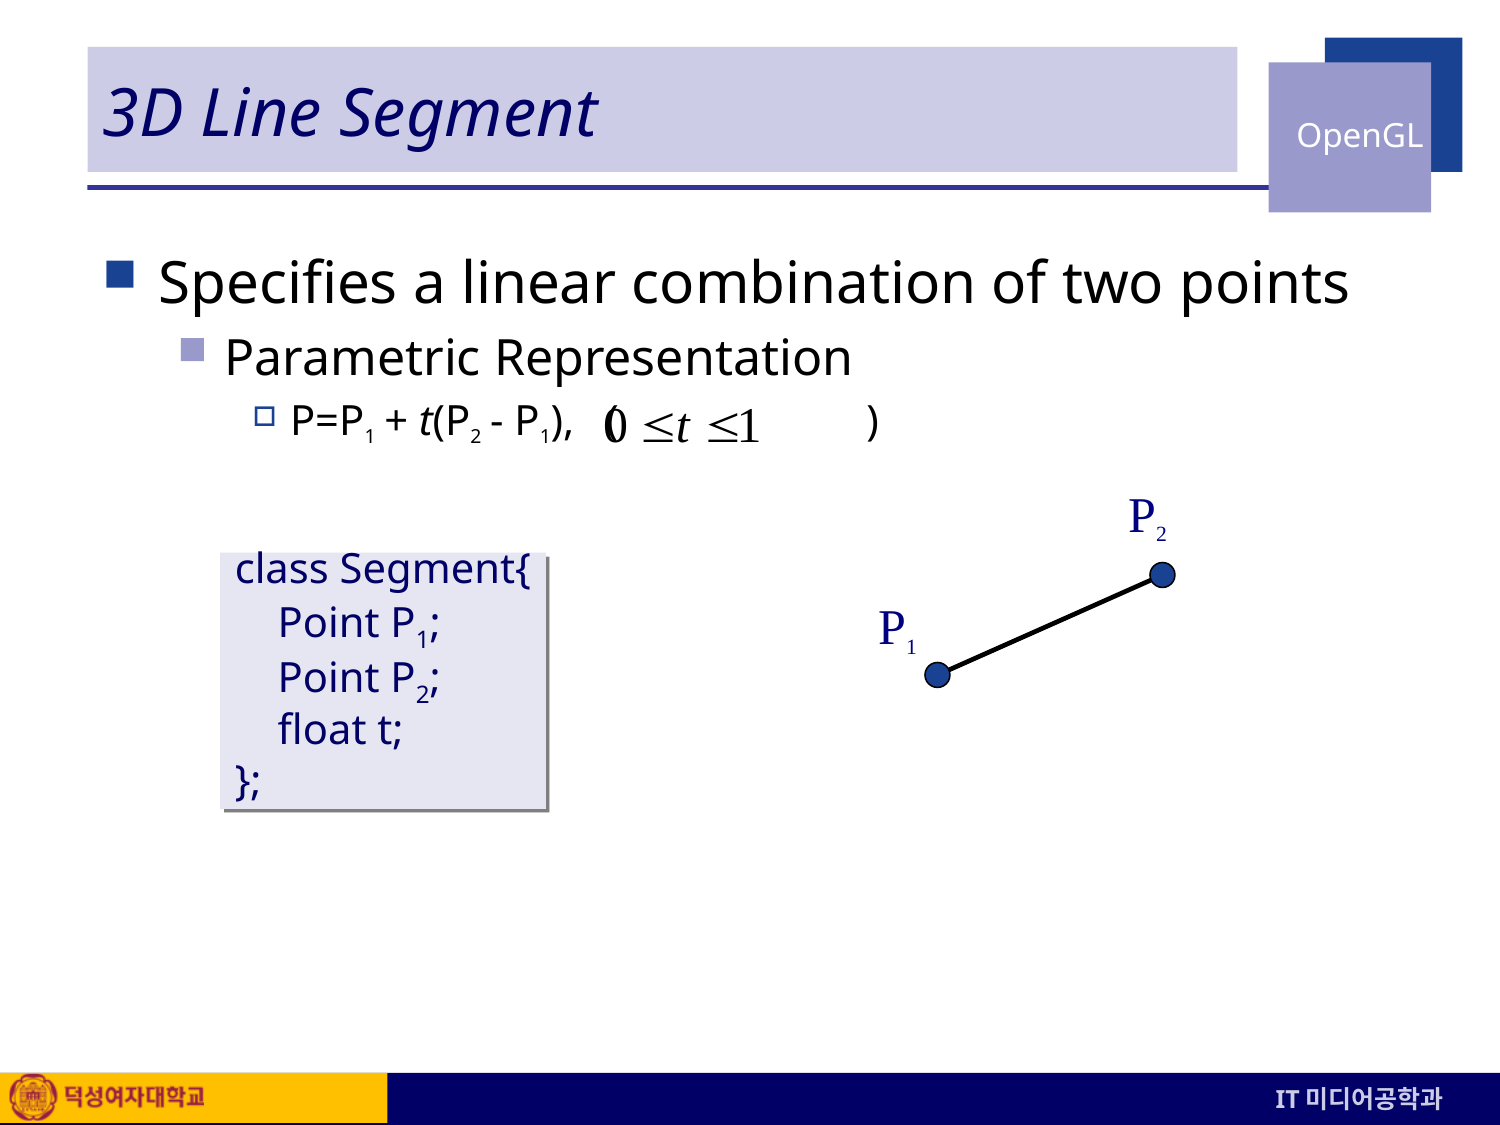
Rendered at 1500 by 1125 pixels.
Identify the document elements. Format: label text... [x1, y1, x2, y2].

text_box P2 [1113, 474, 1182, 554]
title 3D Line Segment [87, 46, 1238, 172]
text_box [924, 662, 950, 688]
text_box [596, 396, 768, 456]
list Specifies a linear combination of two points Parametric Representation P=P1 + t(P2 - P1), ( ) [87, 237, 1425, 1013]
text_box class Segment{ Point P1; Point P2; float t; }; [220, 552, 546, 809]
picture [0, 1034, 228, 1125]
text_box P1 [863, 587, 932, 666]
text_box [1149, 562, 1175, 588]
